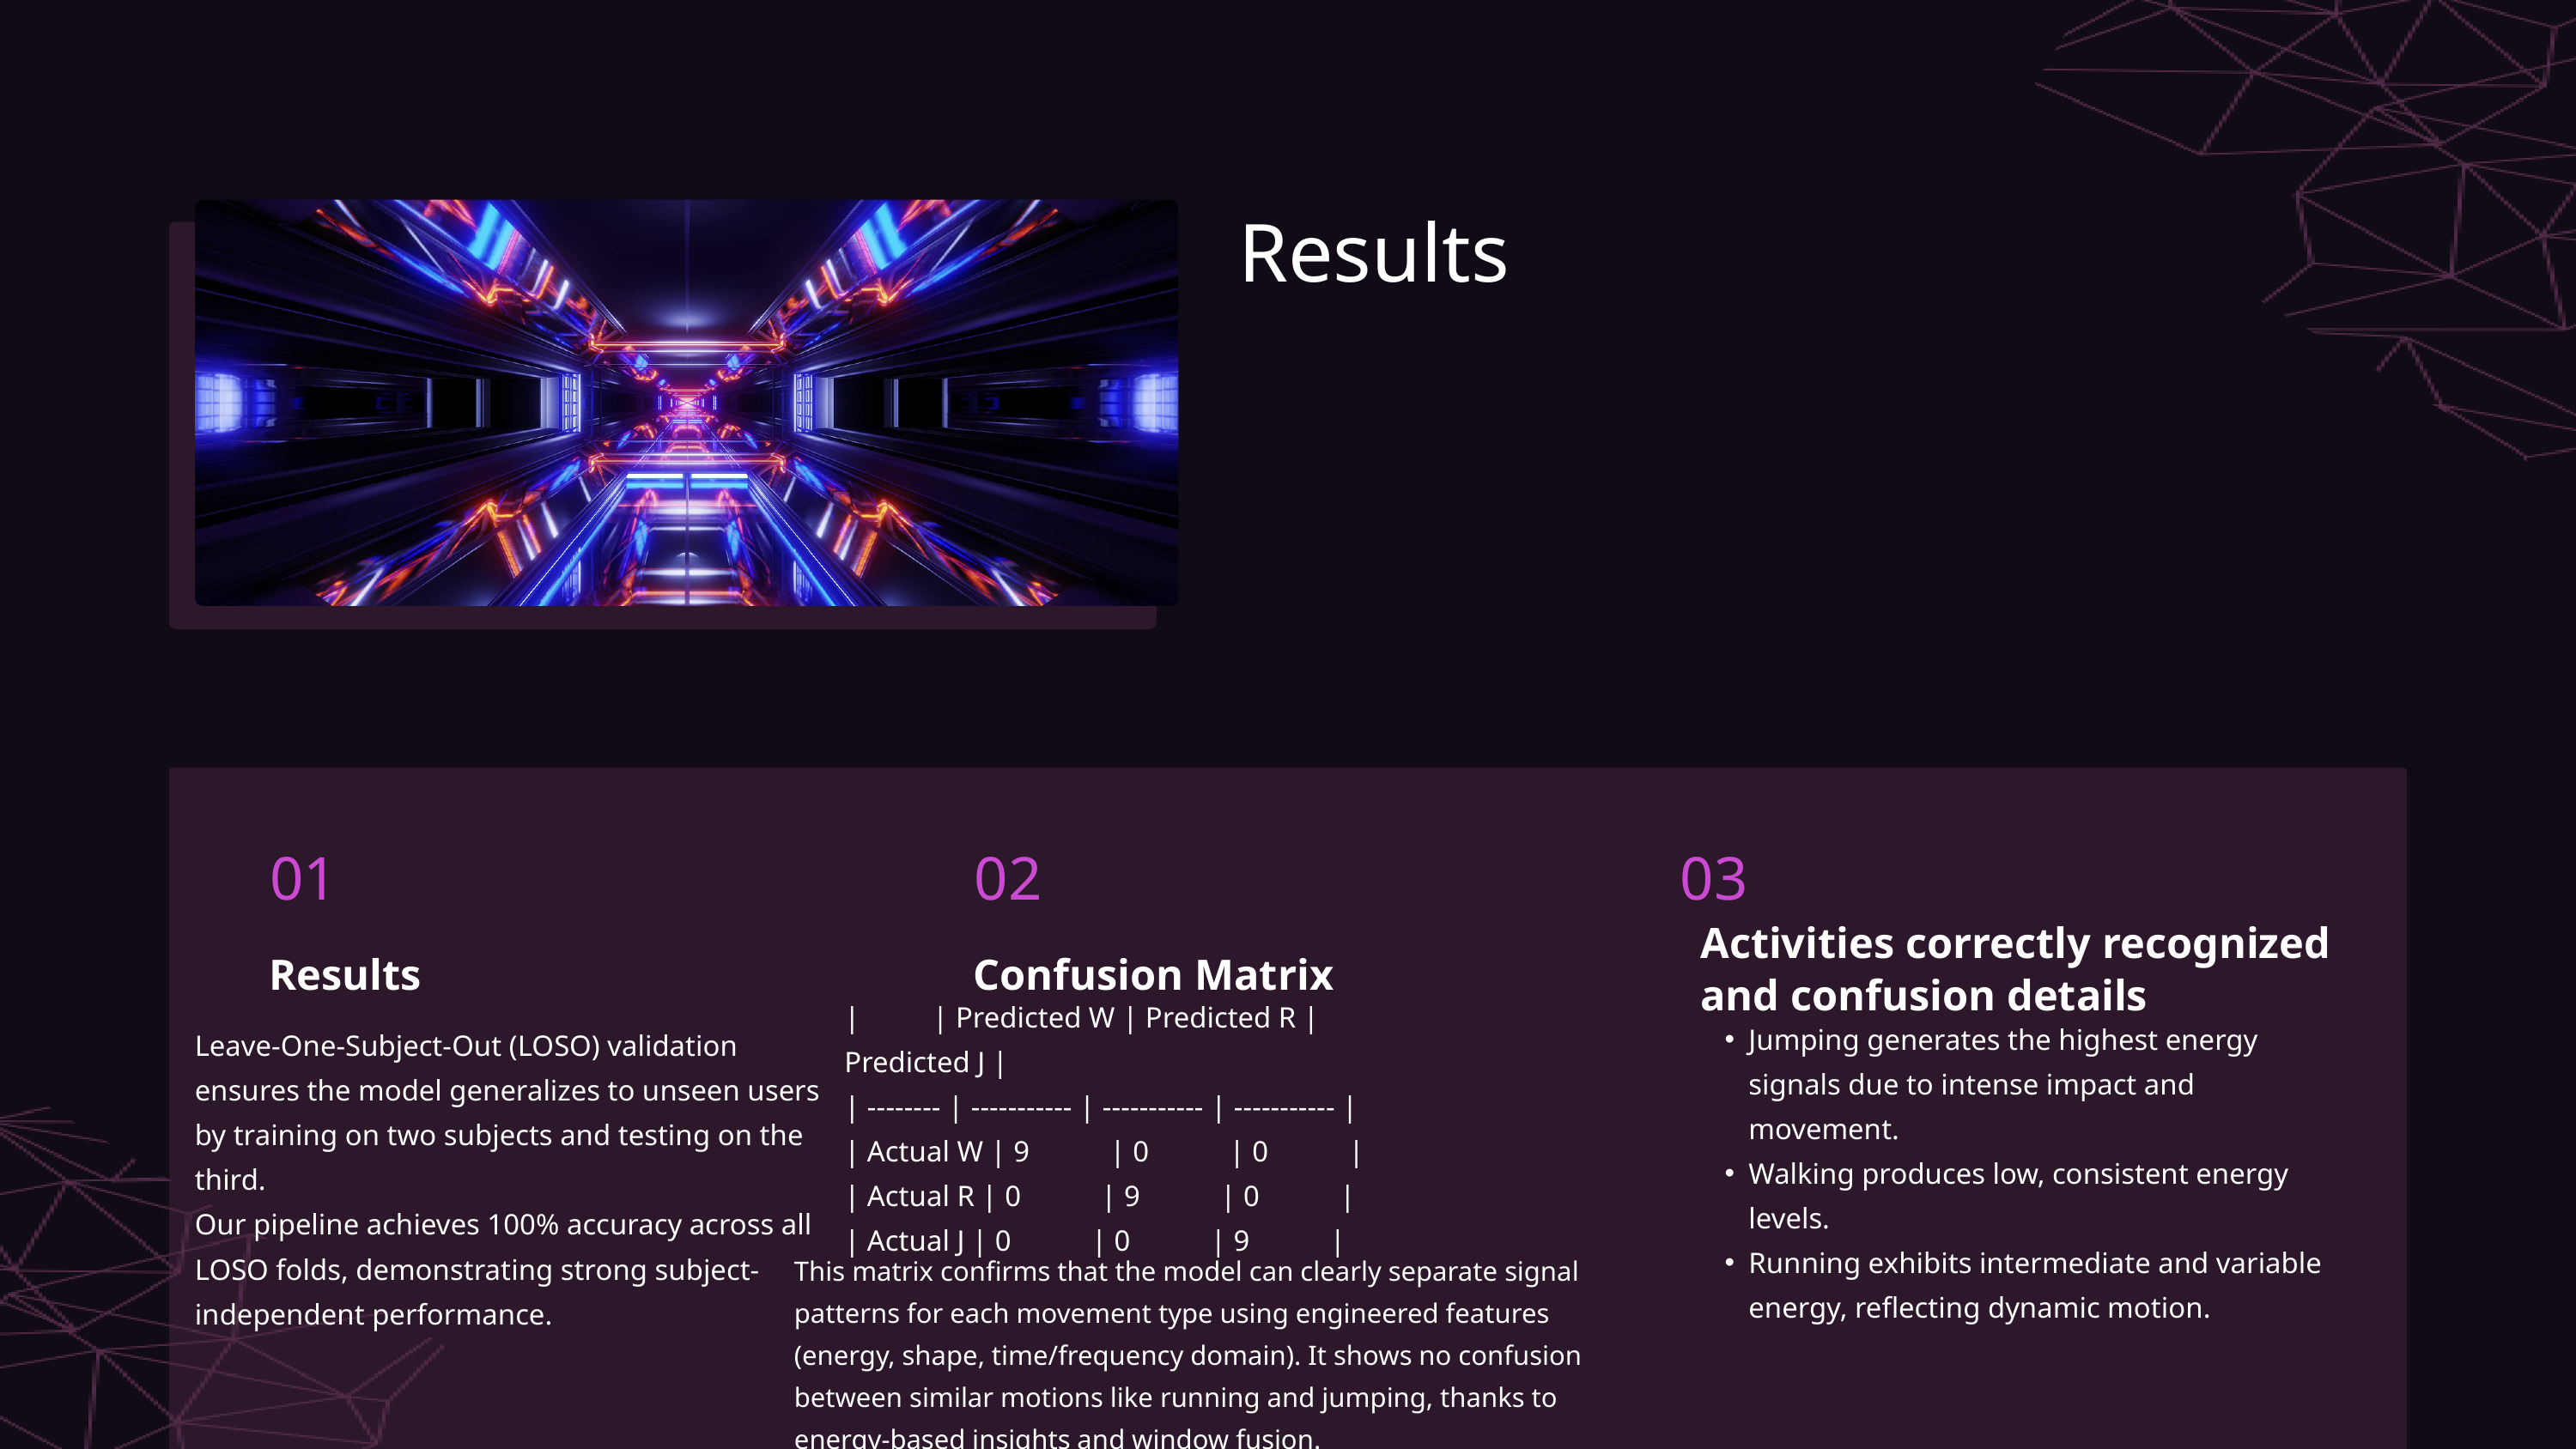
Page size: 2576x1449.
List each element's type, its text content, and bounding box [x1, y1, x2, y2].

text_box [1999, 0, 2576, 492]
text_box [0, 1076, 162, 1449]
text_box Results [1238, 186, 2408, 411]
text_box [194, 199, 1179, 607]
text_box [168, 221, 1157, 629]
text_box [168, 767, 2408, 1449]
